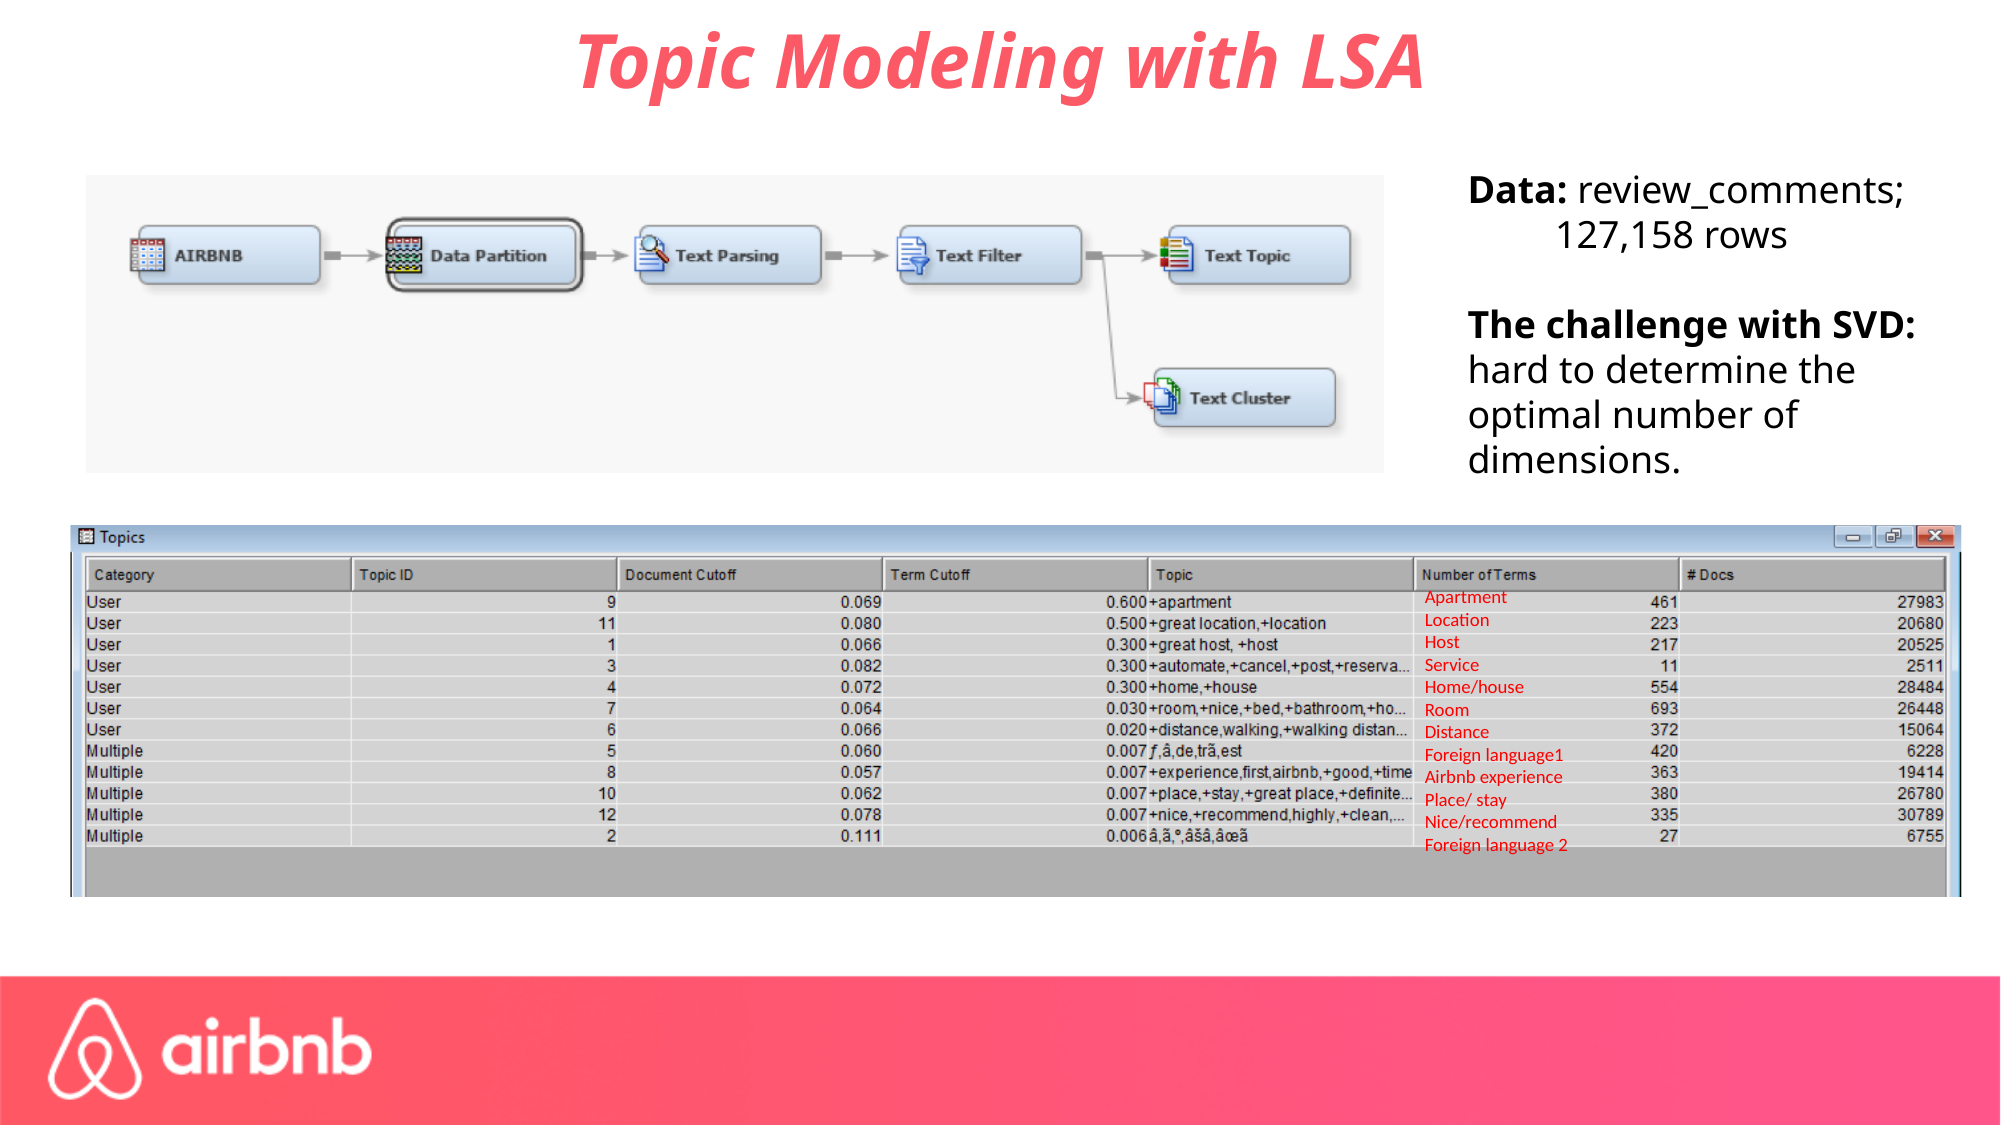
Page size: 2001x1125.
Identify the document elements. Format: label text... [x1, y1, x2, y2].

picture [0, 0, 2001, 1125]
title Topic Modeling with LSA [0, 26, 2000, 113]
text_box Data: review_comments; 127,158 rows The challenge with SVD: hard to determine the optimal number of dimensions. [1452, 151, 1945, 523]
